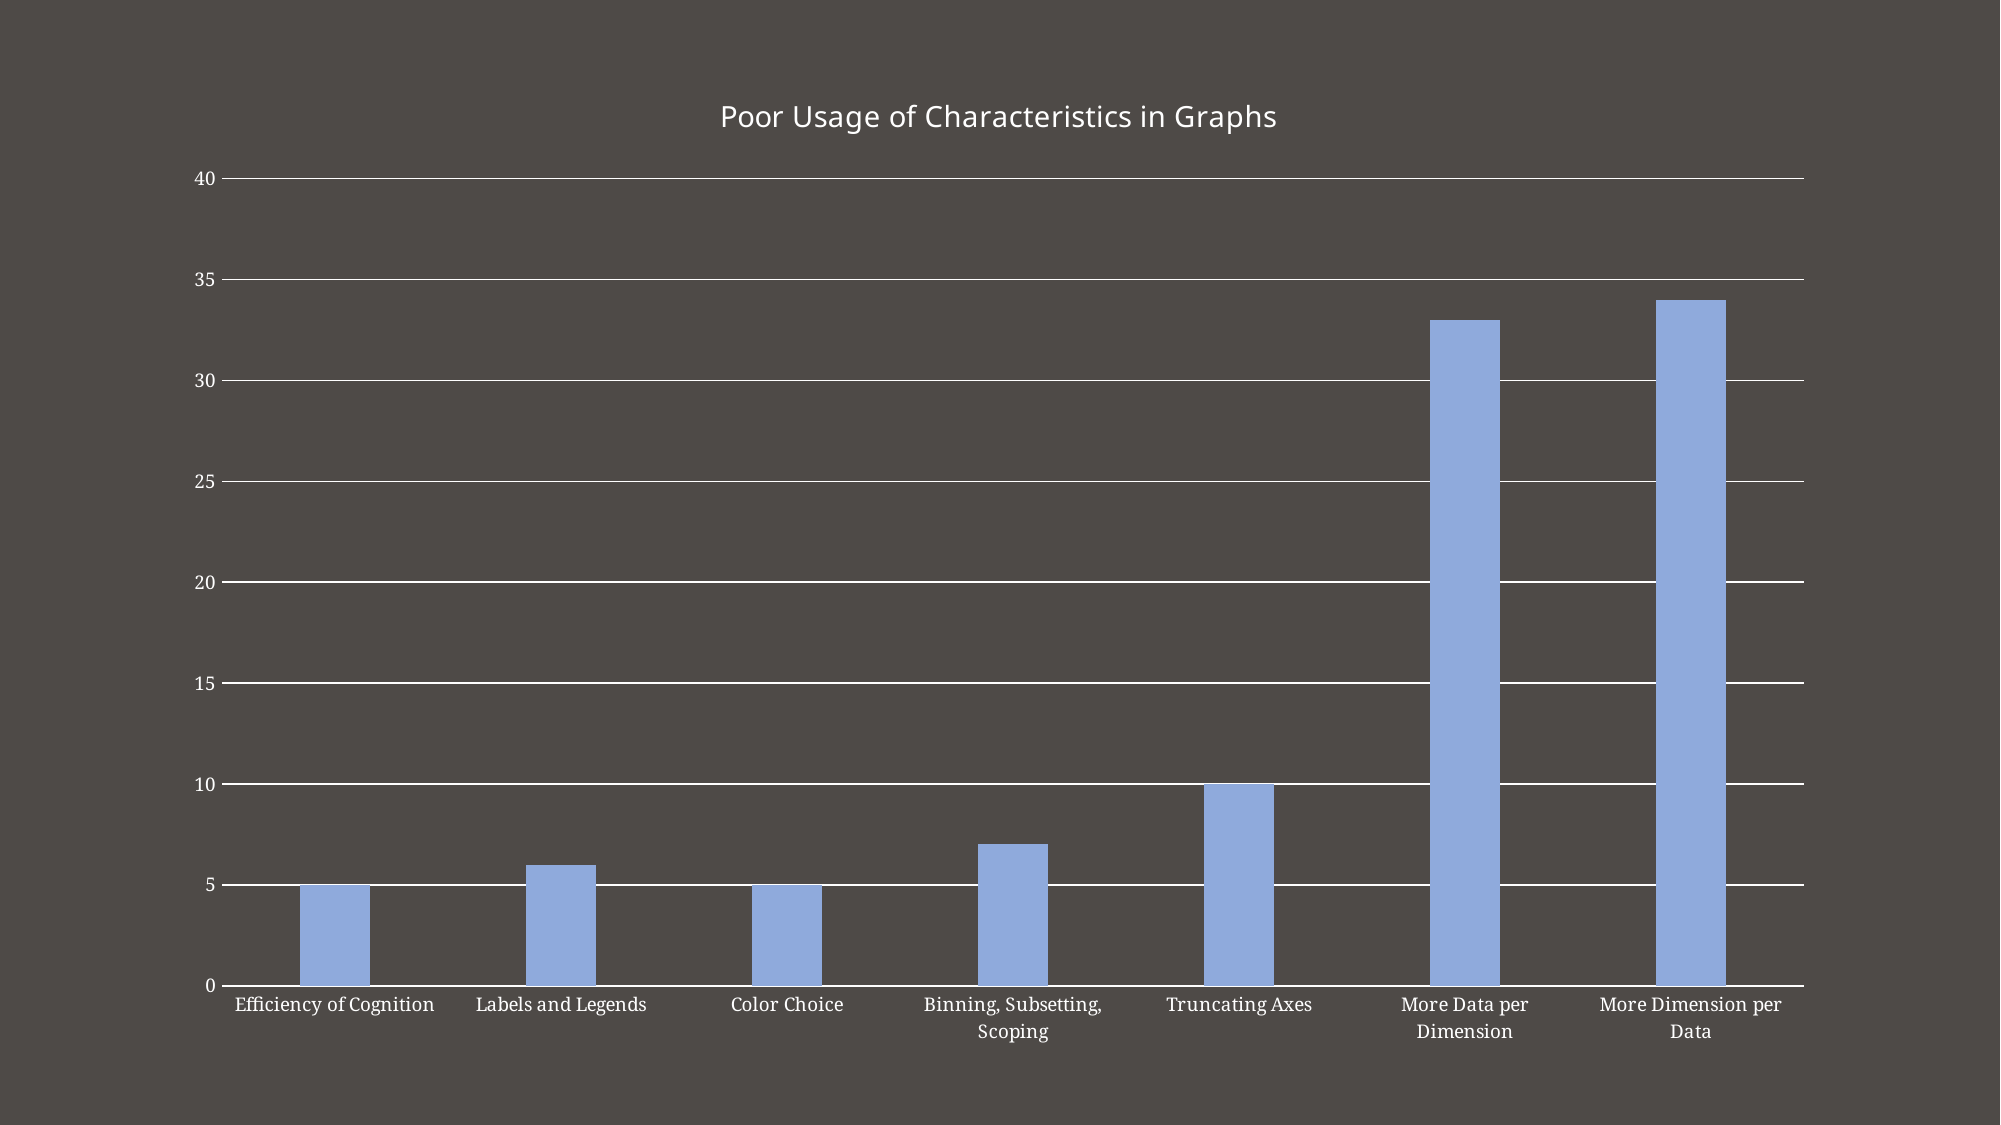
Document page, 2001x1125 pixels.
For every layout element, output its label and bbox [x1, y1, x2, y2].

chart [160, 58, 1838, 1065]
